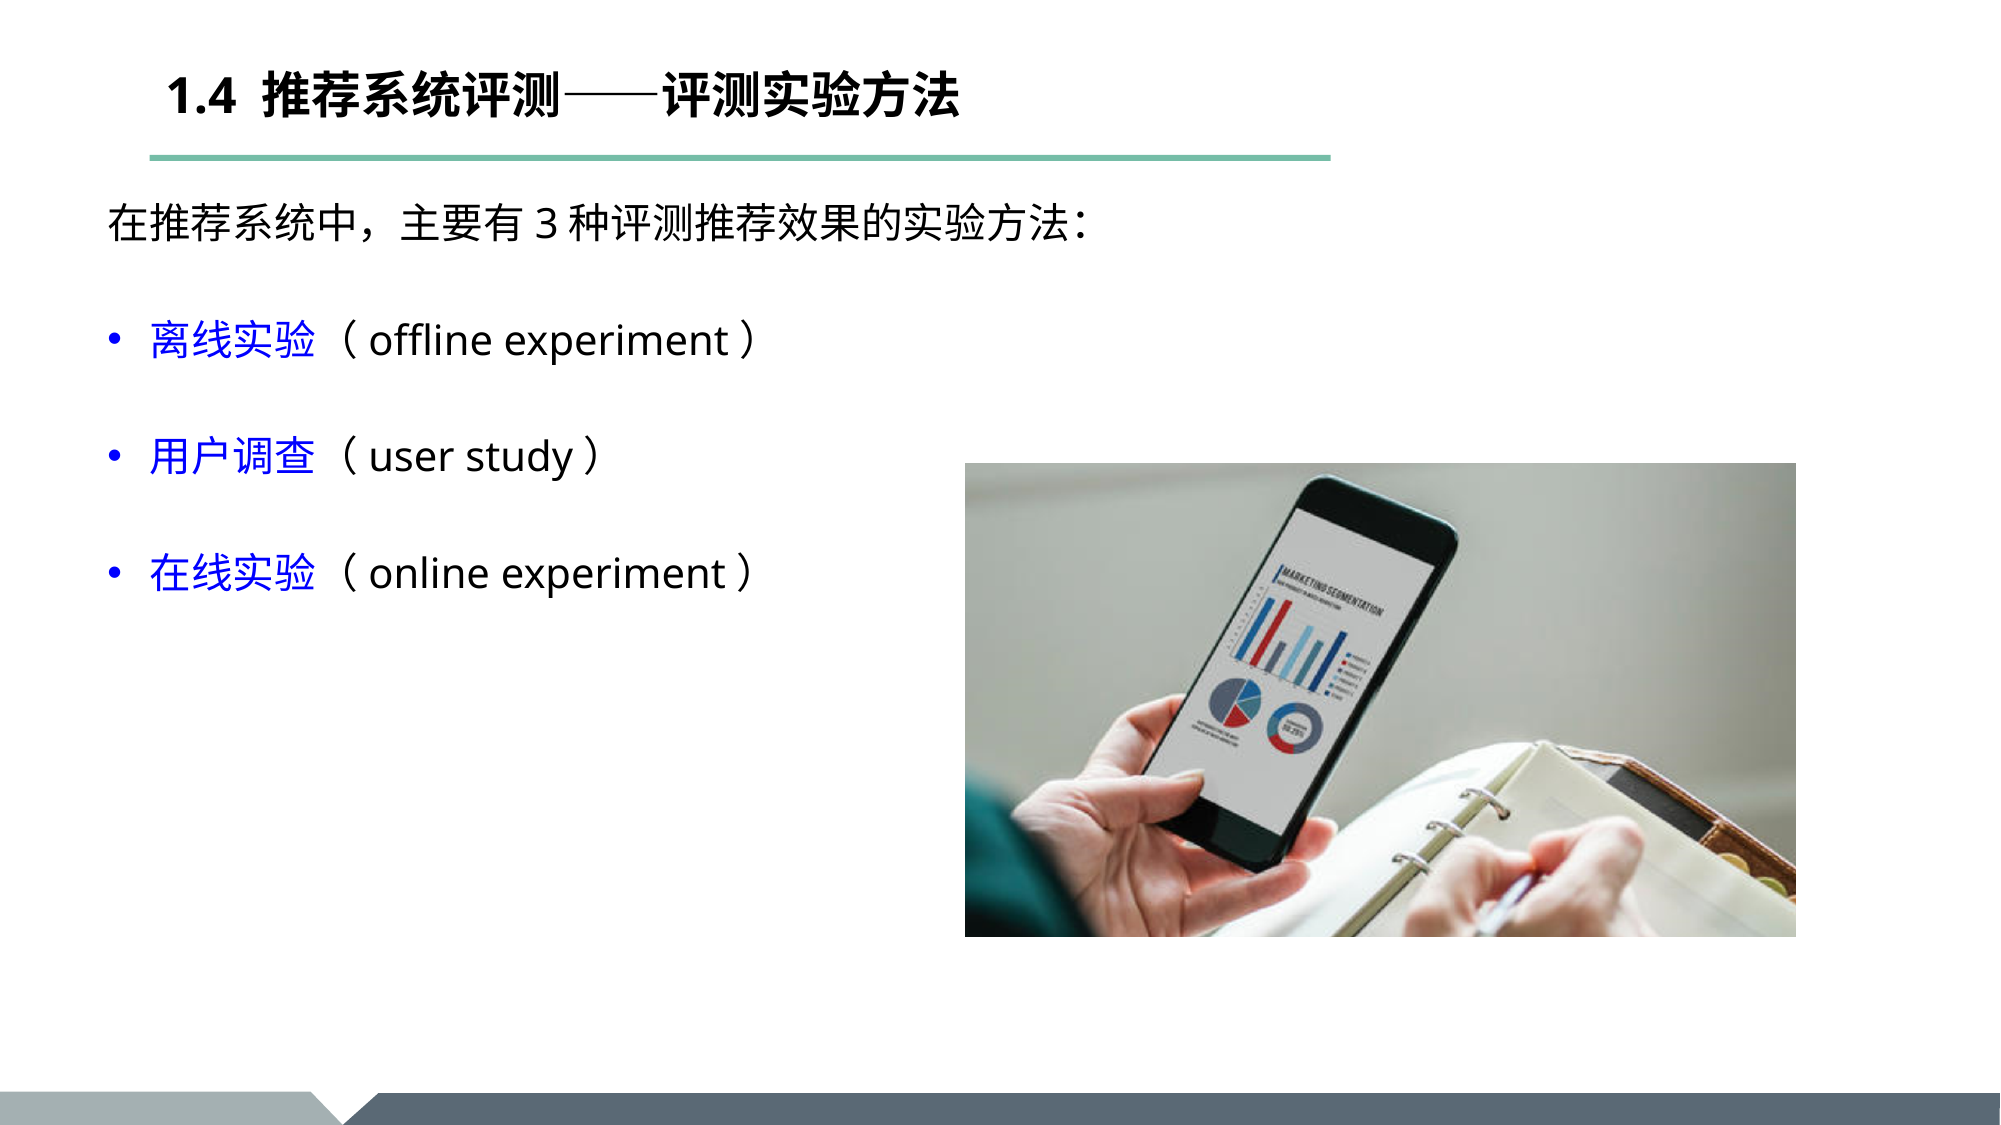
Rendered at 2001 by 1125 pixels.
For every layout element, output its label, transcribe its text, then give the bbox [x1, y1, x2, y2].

picture [964, 463, 1797, 938]
list 在推荐系统中，主要有3种评测推荐效果的实验方法： 离线实验（offline experiment） 用户调查（user study） 在线实验（online experiment） [99, 188, 1901, 731]
title 1.4 推荐系统评测——评测实验方法 [157, 28, 1406, 159]
